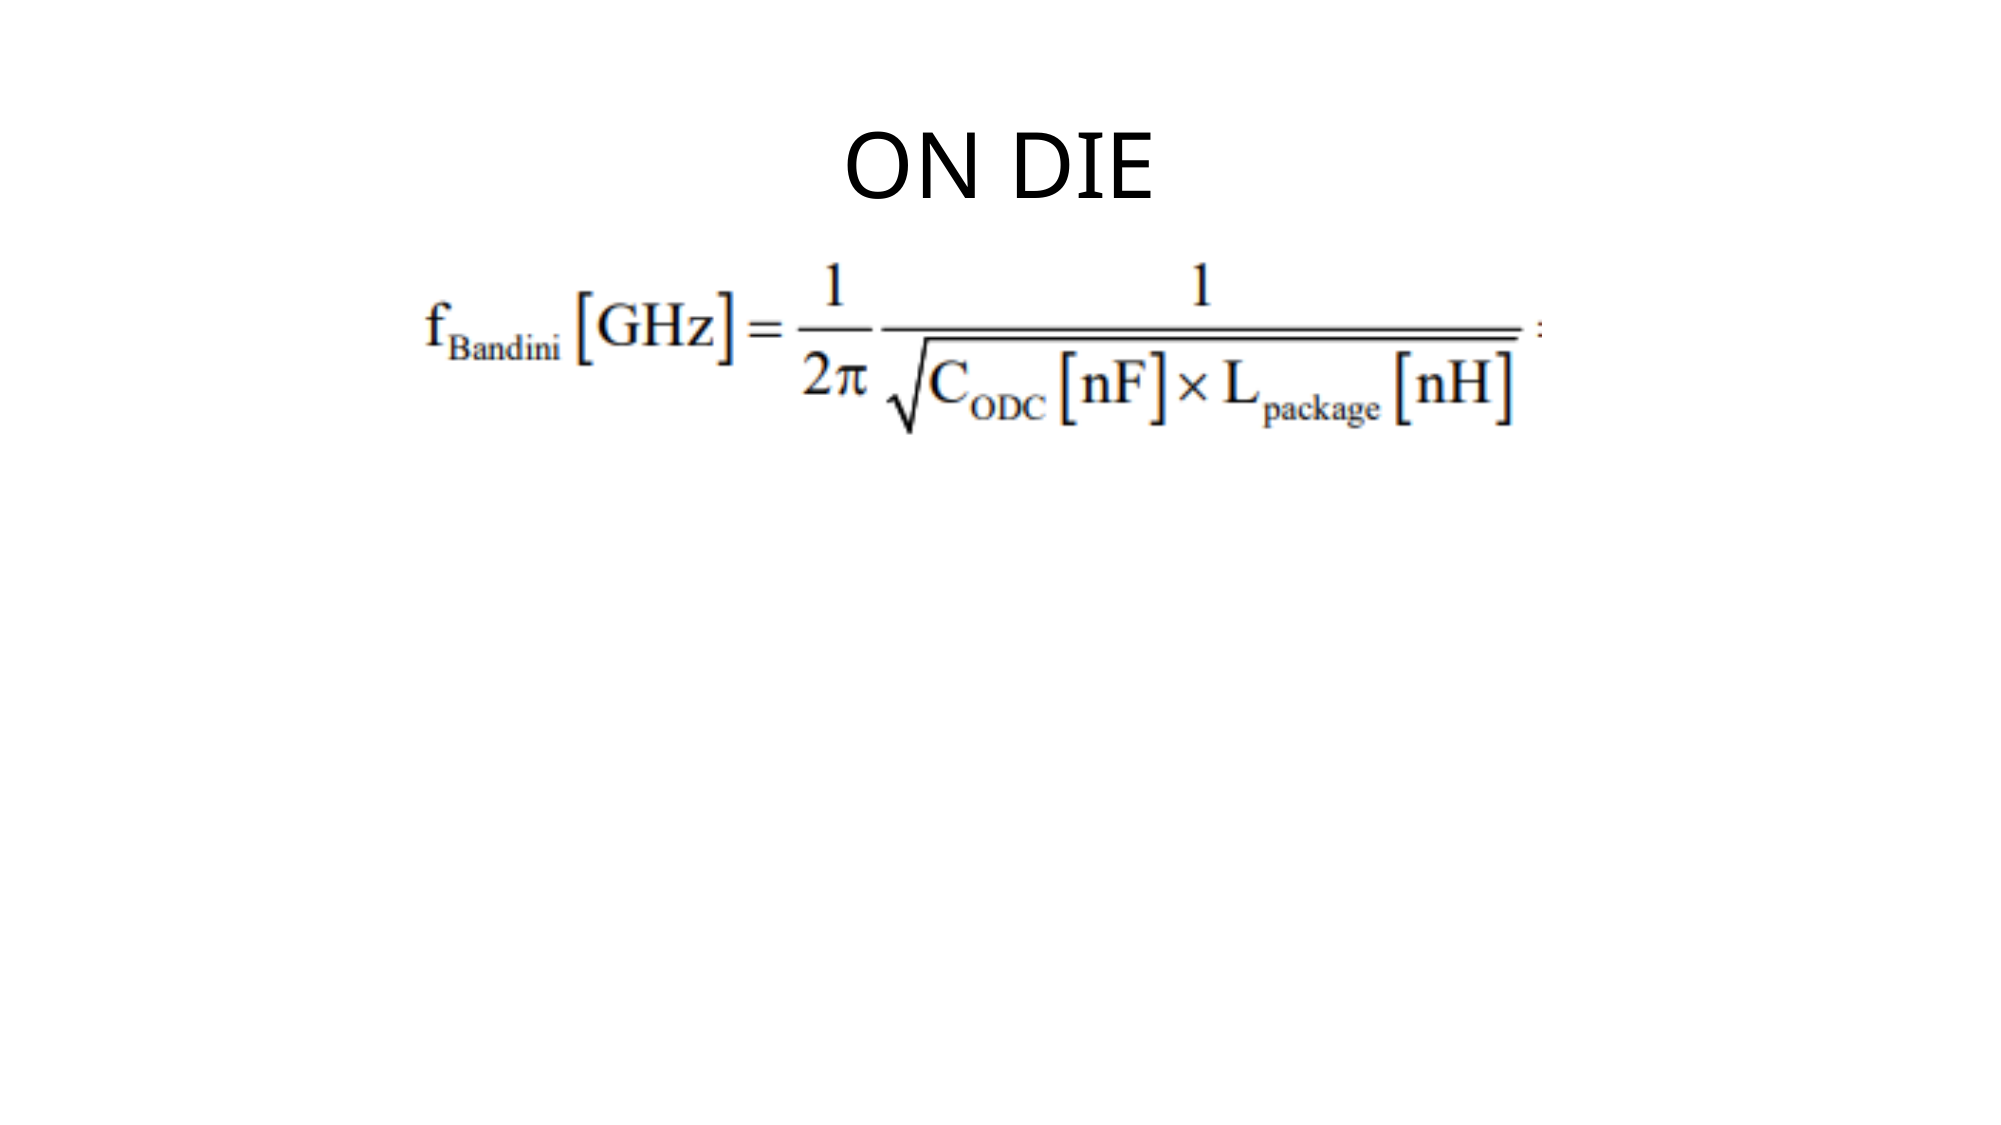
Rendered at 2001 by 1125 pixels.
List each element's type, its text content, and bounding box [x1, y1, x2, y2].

picture [347, 221, 1542, 509]
title ON DIE [137, 59, 1863, 278]
